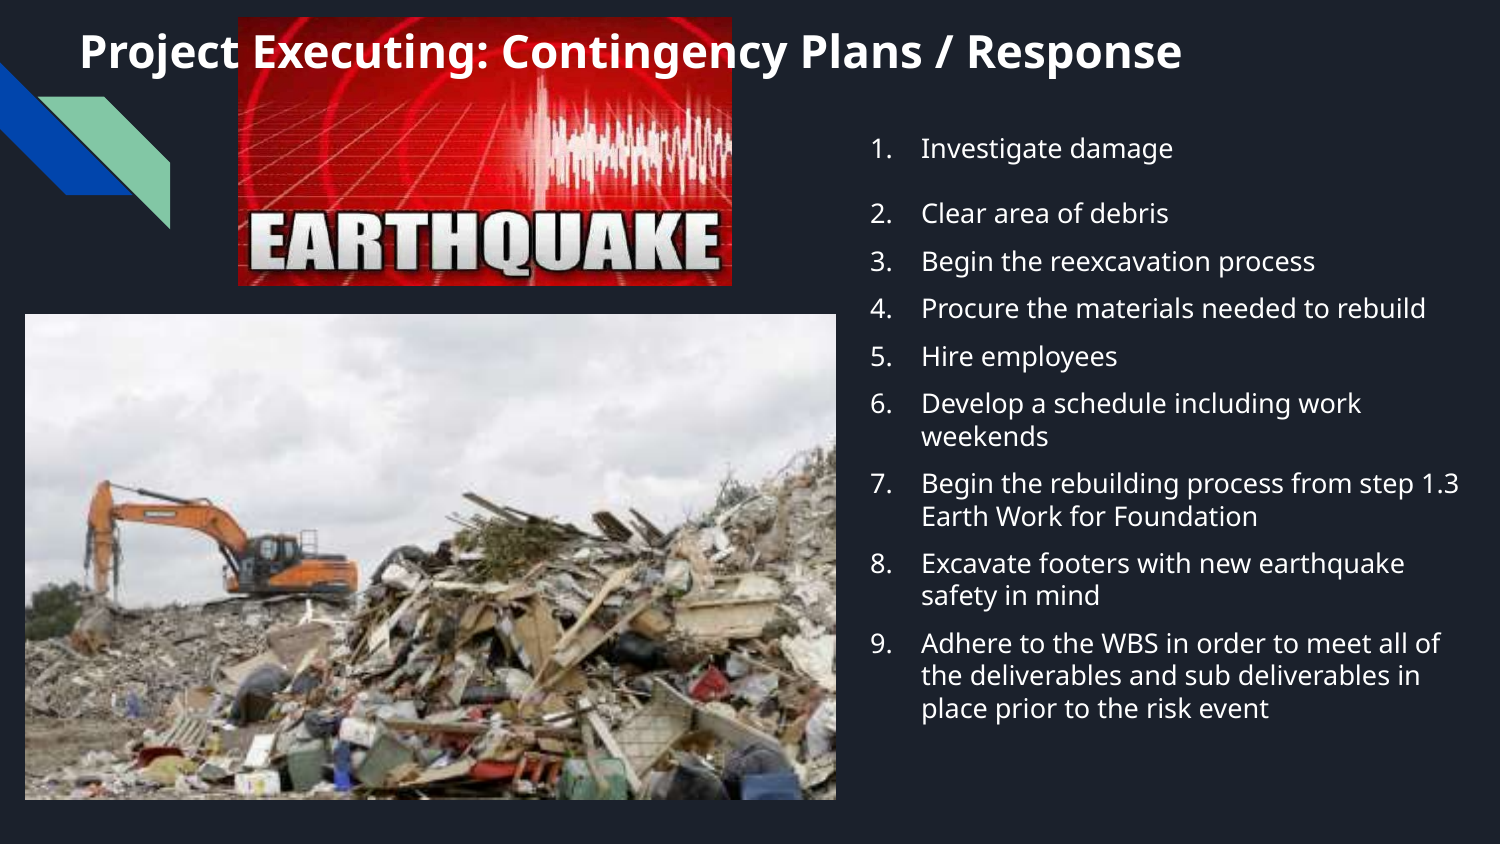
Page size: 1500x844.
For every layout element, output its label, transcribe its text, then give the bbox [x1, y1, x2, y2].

picture [238, 17, 732, 286]
title Project Executing: Contingency Plans / Response [63, 7, 1437, 95]
text_box Investigate damage Clear area of debris Begin the reexcavation process Procure the materials needed to rebuild Hire employees Develop a schedule including work weekends Begin the rebuilding process from step 1.3 Earth Work for Foundation Excavate footers with new earthquake safety in mind Adhere to the WBS in order to meet all of the deliverables and sub deliverables in place prior to the risk event [830, 116, 1480, 788]
picture [25, 314, 836, 801]
